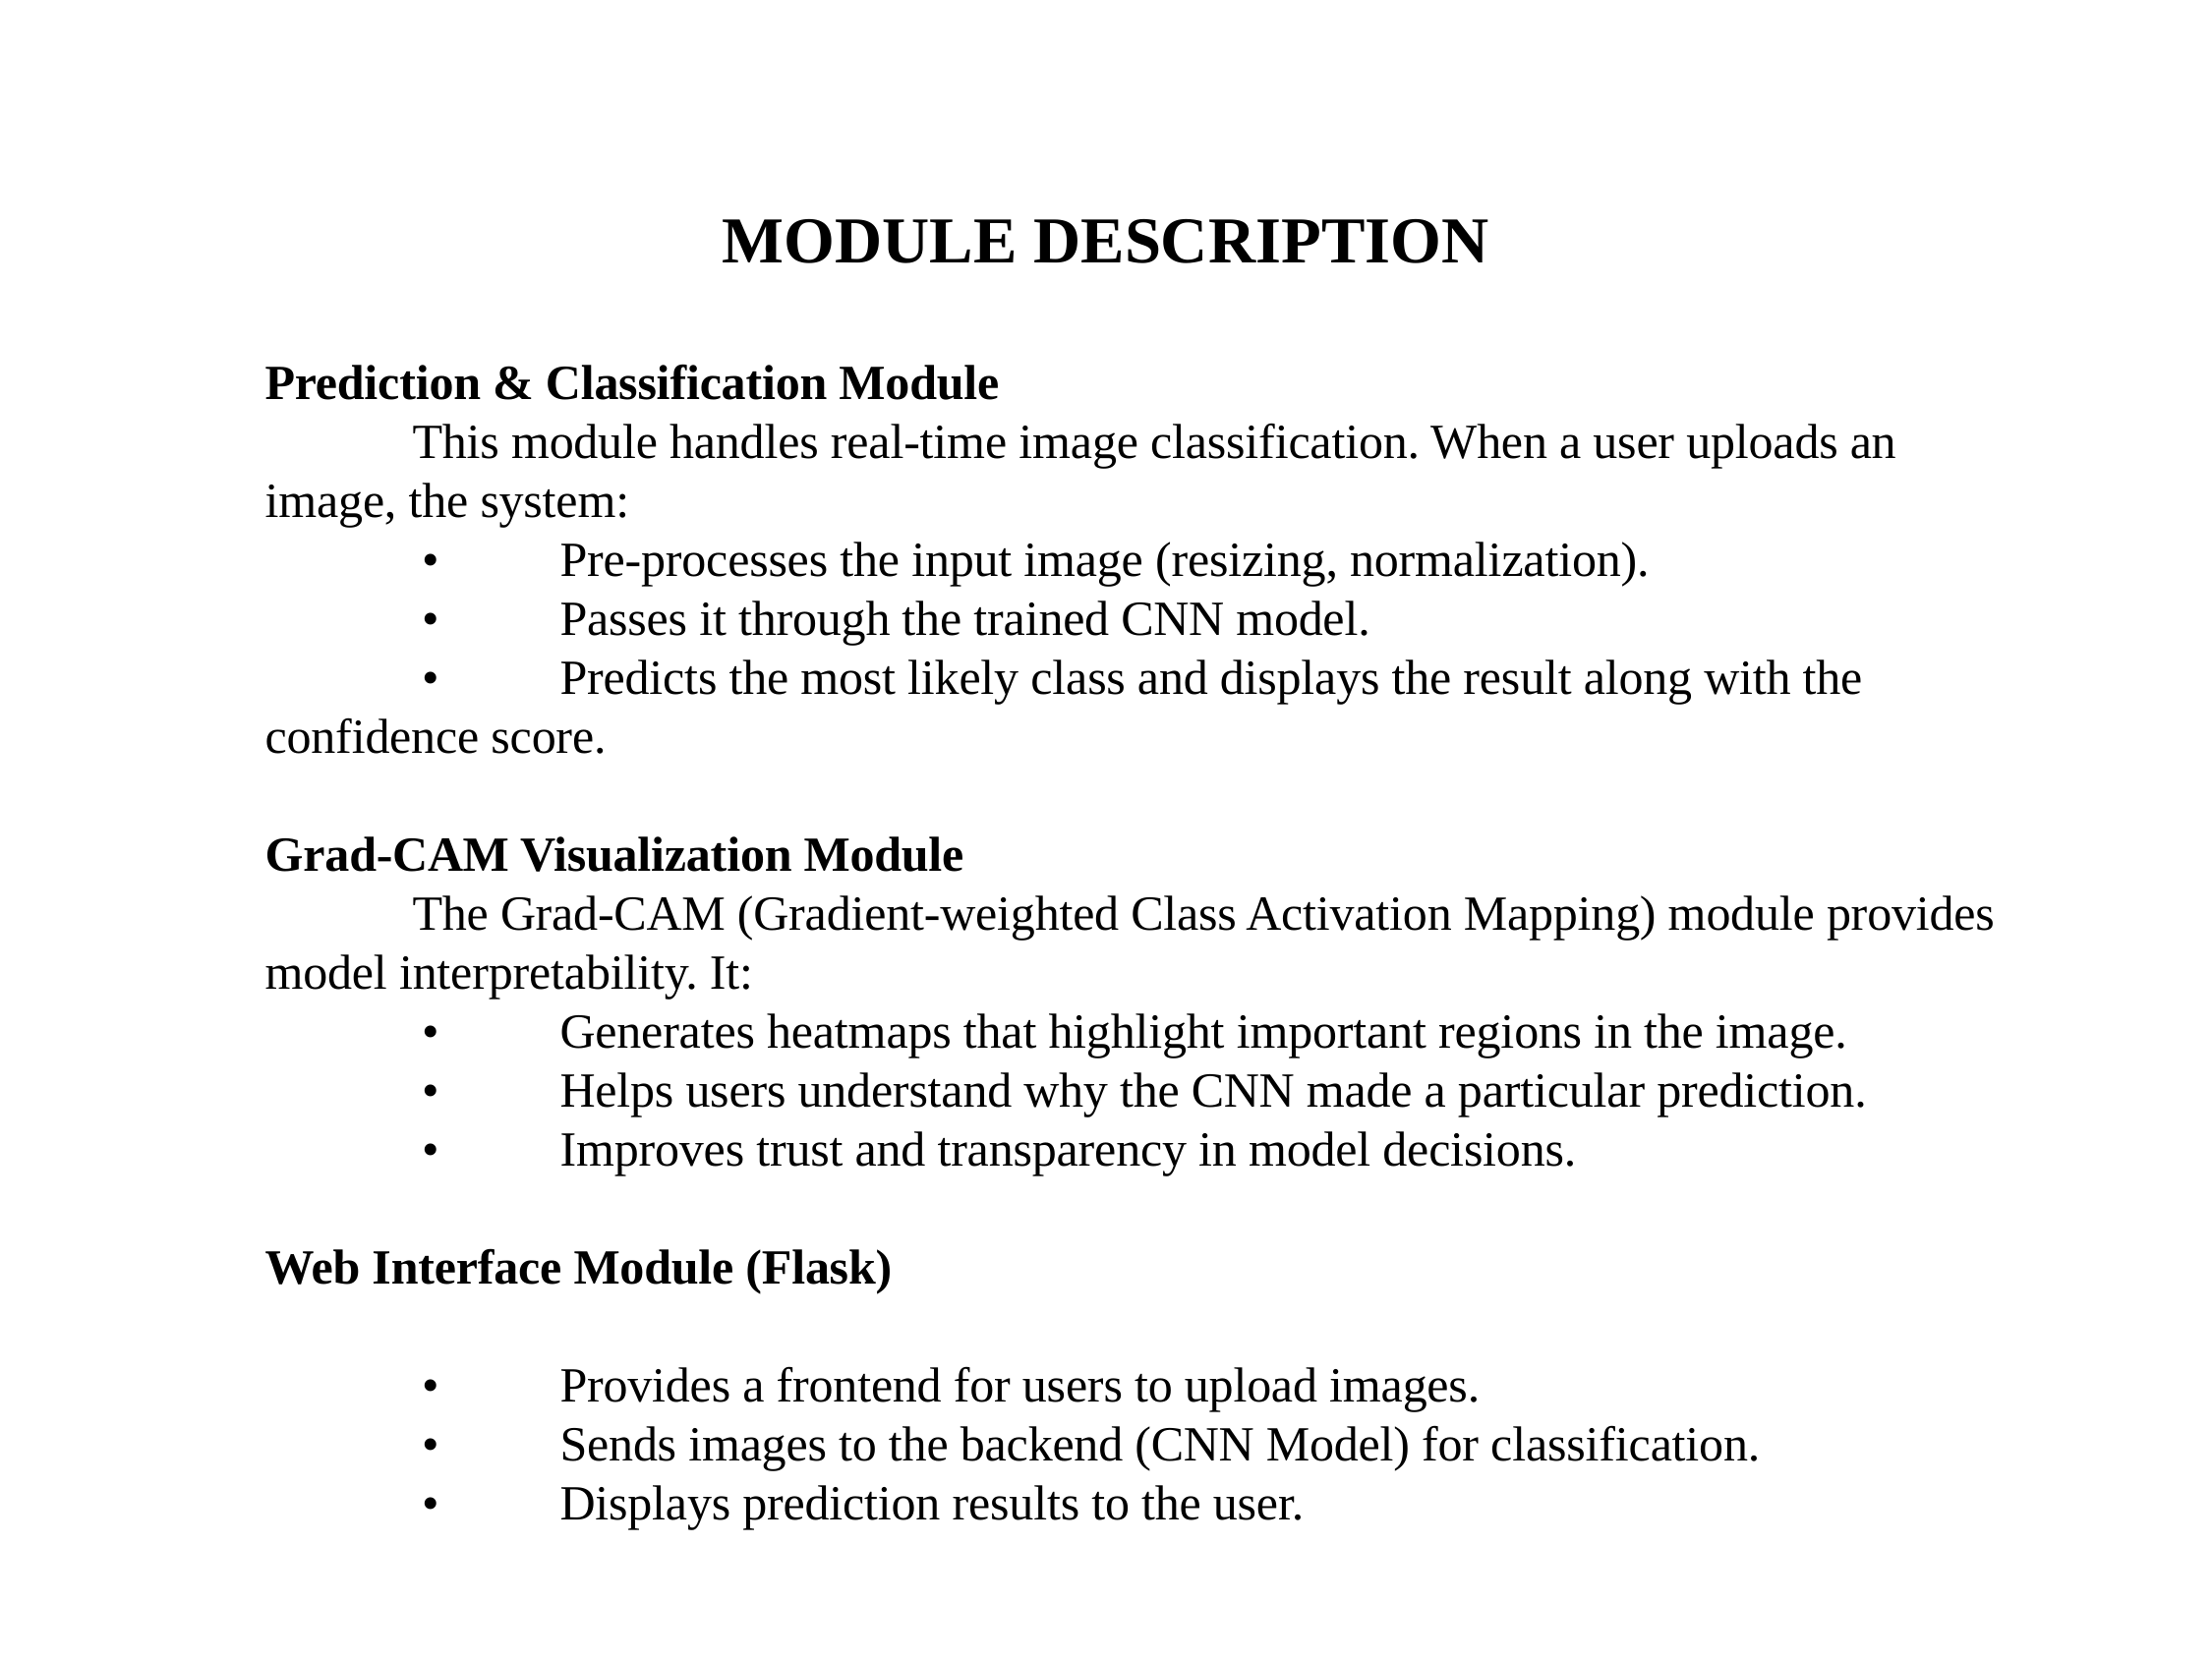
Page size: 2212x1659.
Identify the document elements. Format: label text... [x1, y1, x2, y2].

title Prediction & Classification Module This module handles real-time image classification. When a user uploads an image, the system: • Pre-processes the input image (resizing, normalization). • Passes it through the trained CNN model. • Predicts the most likely class and displays the result along with the confidence score. Grad-CAM Visualization Module The Grad-CAM (Gradient-weighted Class Activation Mapping) module provides model interpretability. It: • Generates heatmaps that highlight important regions in the image. • Helps users understand why the CNN made a particular prediction. • Improves trust and transparency in model decisions. Web Interface Module (Flask) • Provides a frontend for users to upload images. • Sends images to the backend (CNN Model) for classification. • Displays prediction results to the user. [209, 350, 2003, 1542]
text_box MODULE DESCRIPTION [707, 190, 1505, 284]
